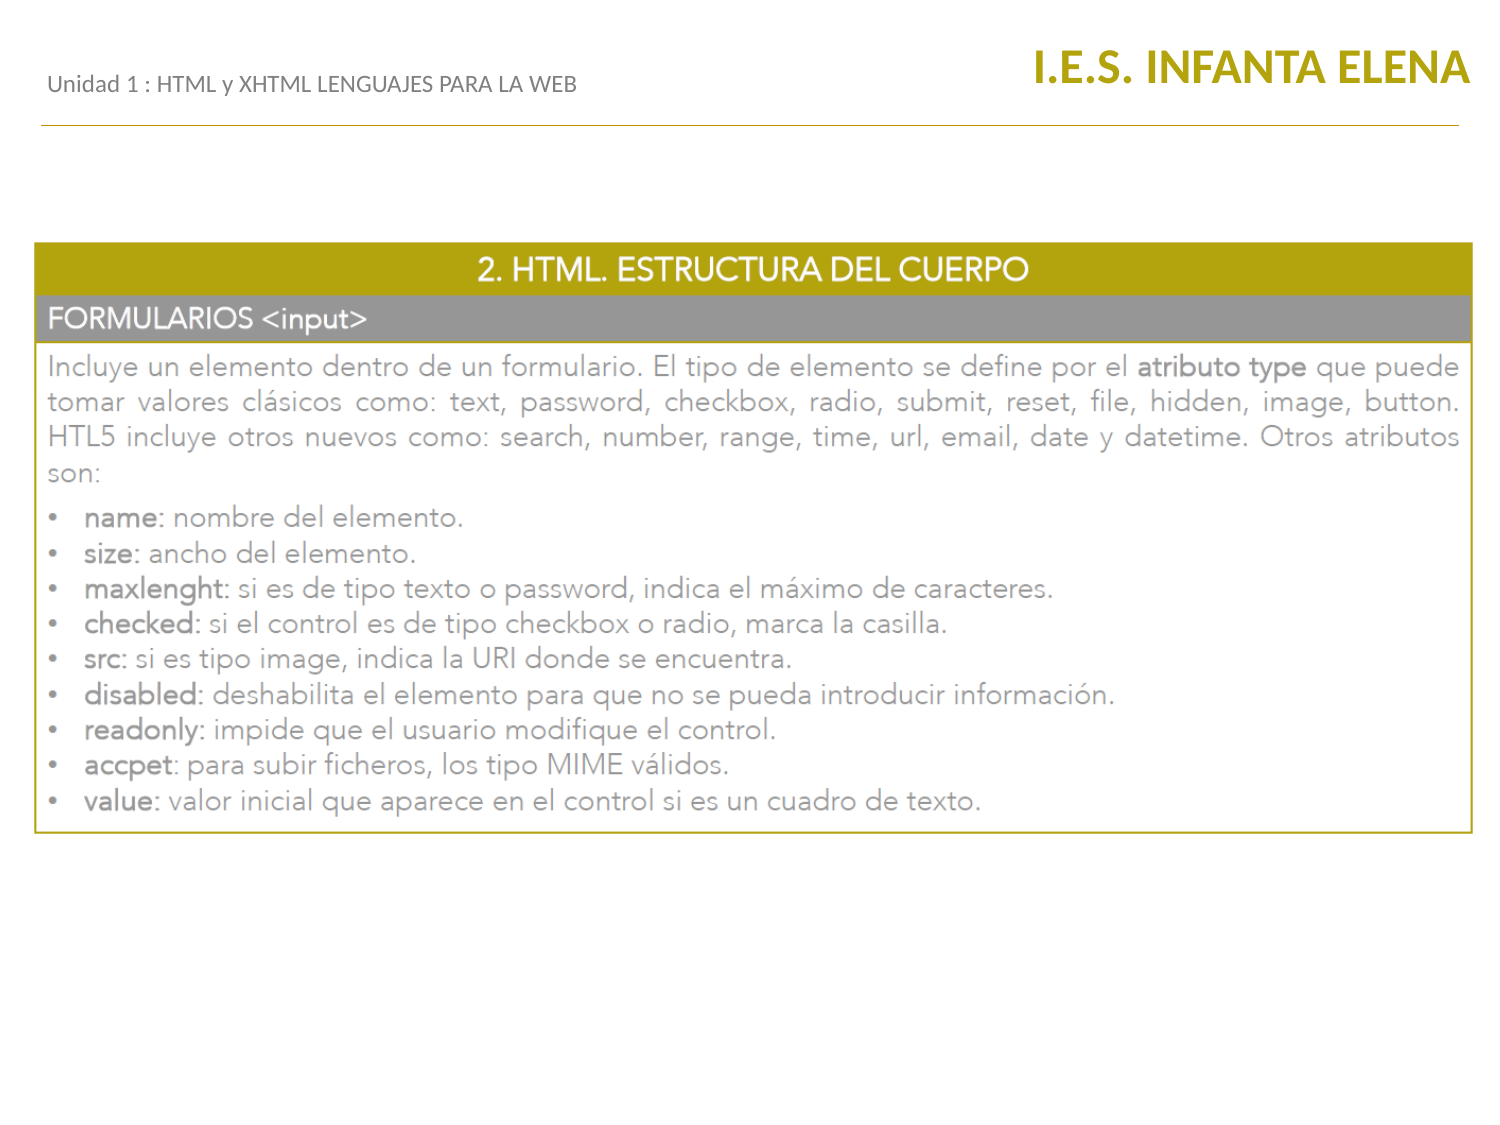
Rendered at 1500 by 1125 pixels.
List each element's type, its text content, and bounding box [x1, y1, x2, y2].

text_box I.E.S. INFANTA ELENA [1018, 26, 1486, 102]
picture [29, 235, 1477, 838]
text_box Unidad 1 : HTML y XHTML LENGUAJES PARA LA WEB [32, 60, 594, 106]
